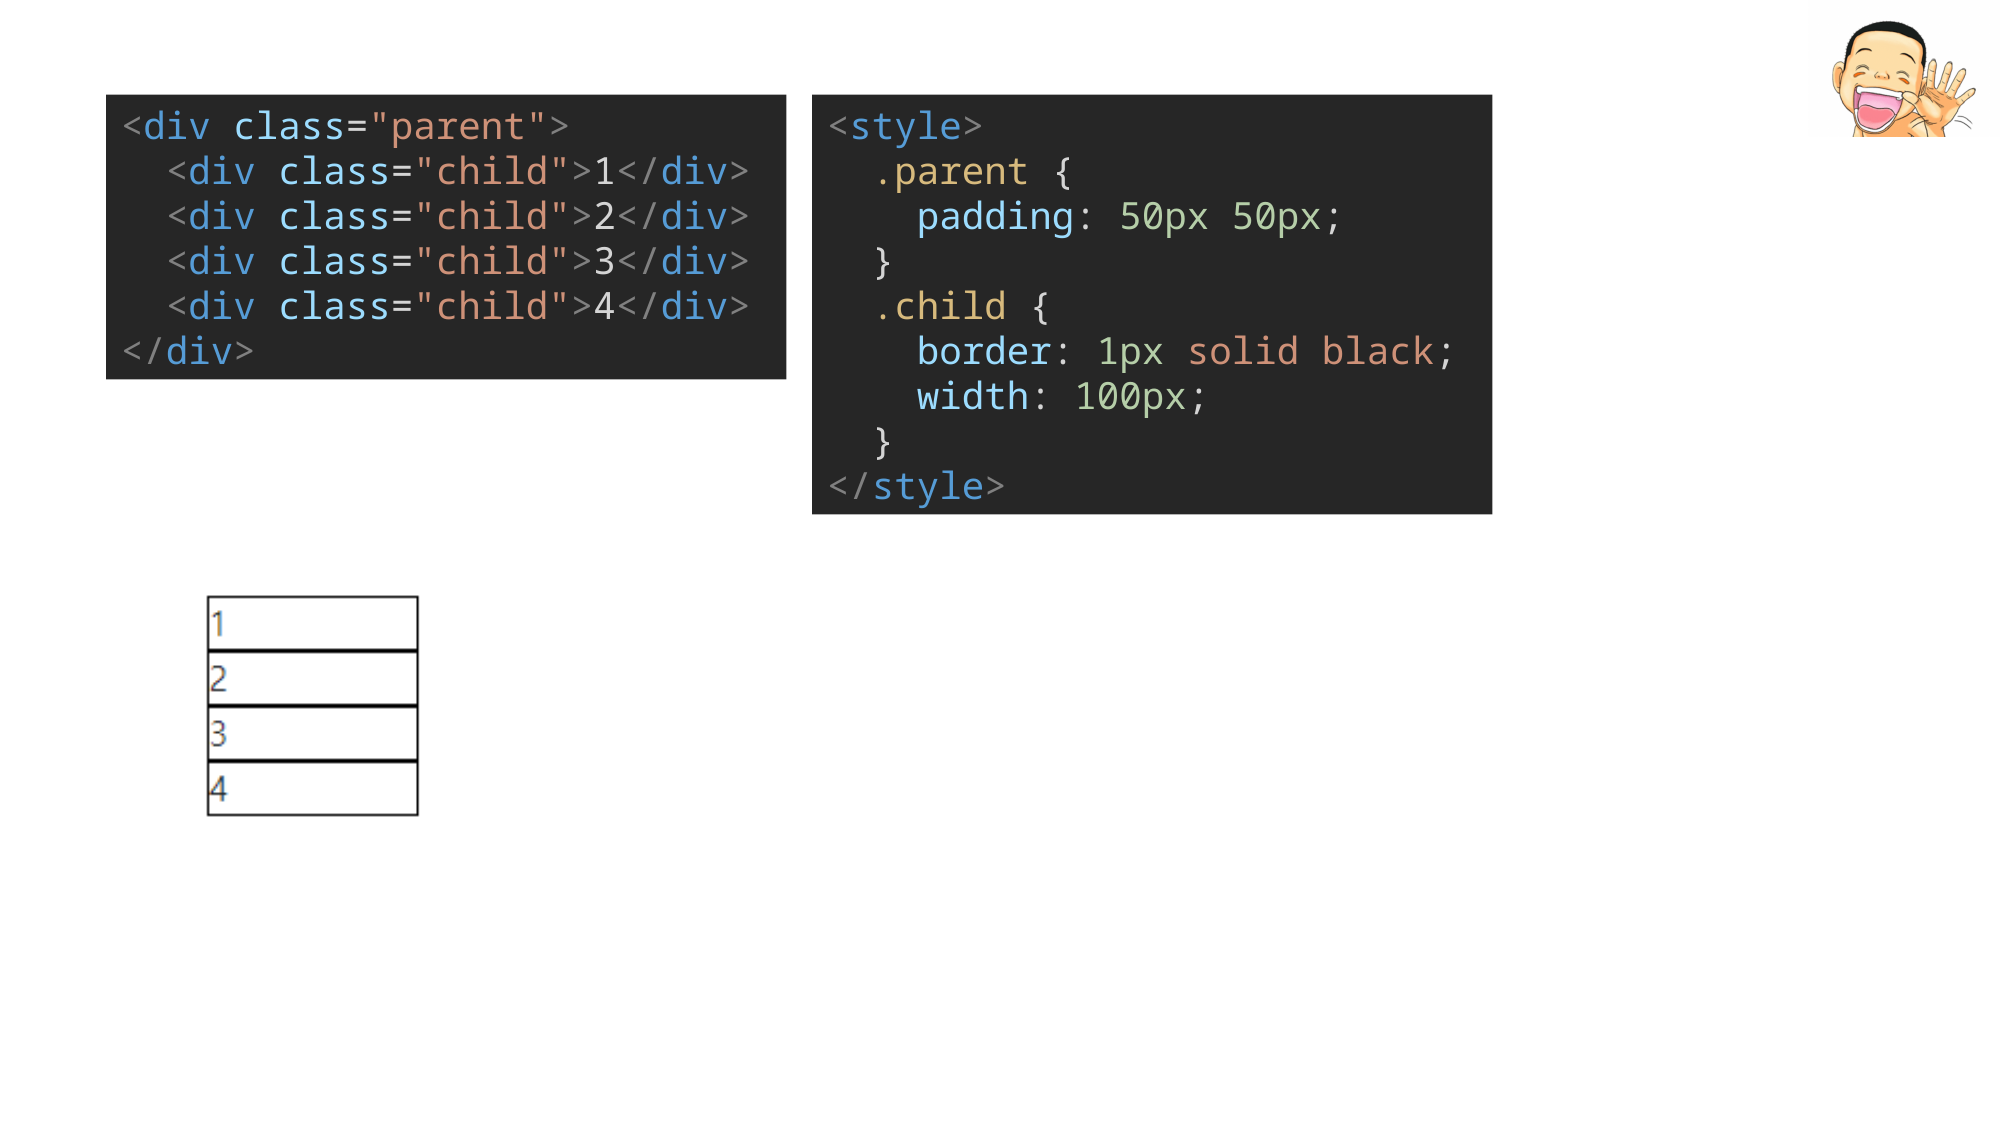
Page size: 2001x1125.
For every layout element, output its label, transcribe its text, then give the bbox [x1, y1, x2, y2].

picture [105, 499, 597, 986]
text_box <div class="parent"> <div class="child">1</div> <div class="child">2</div> <div class="child">3</div> <div class="child">4</div> </div> [106, 94, 787, 380]
text_box <style> .parent { padding: 50px 50px; } .child { border: 1px solid black; width: 100px; } </style> [812, 94, 1493, 515]
picture [1808, 0, 2000, 137]
